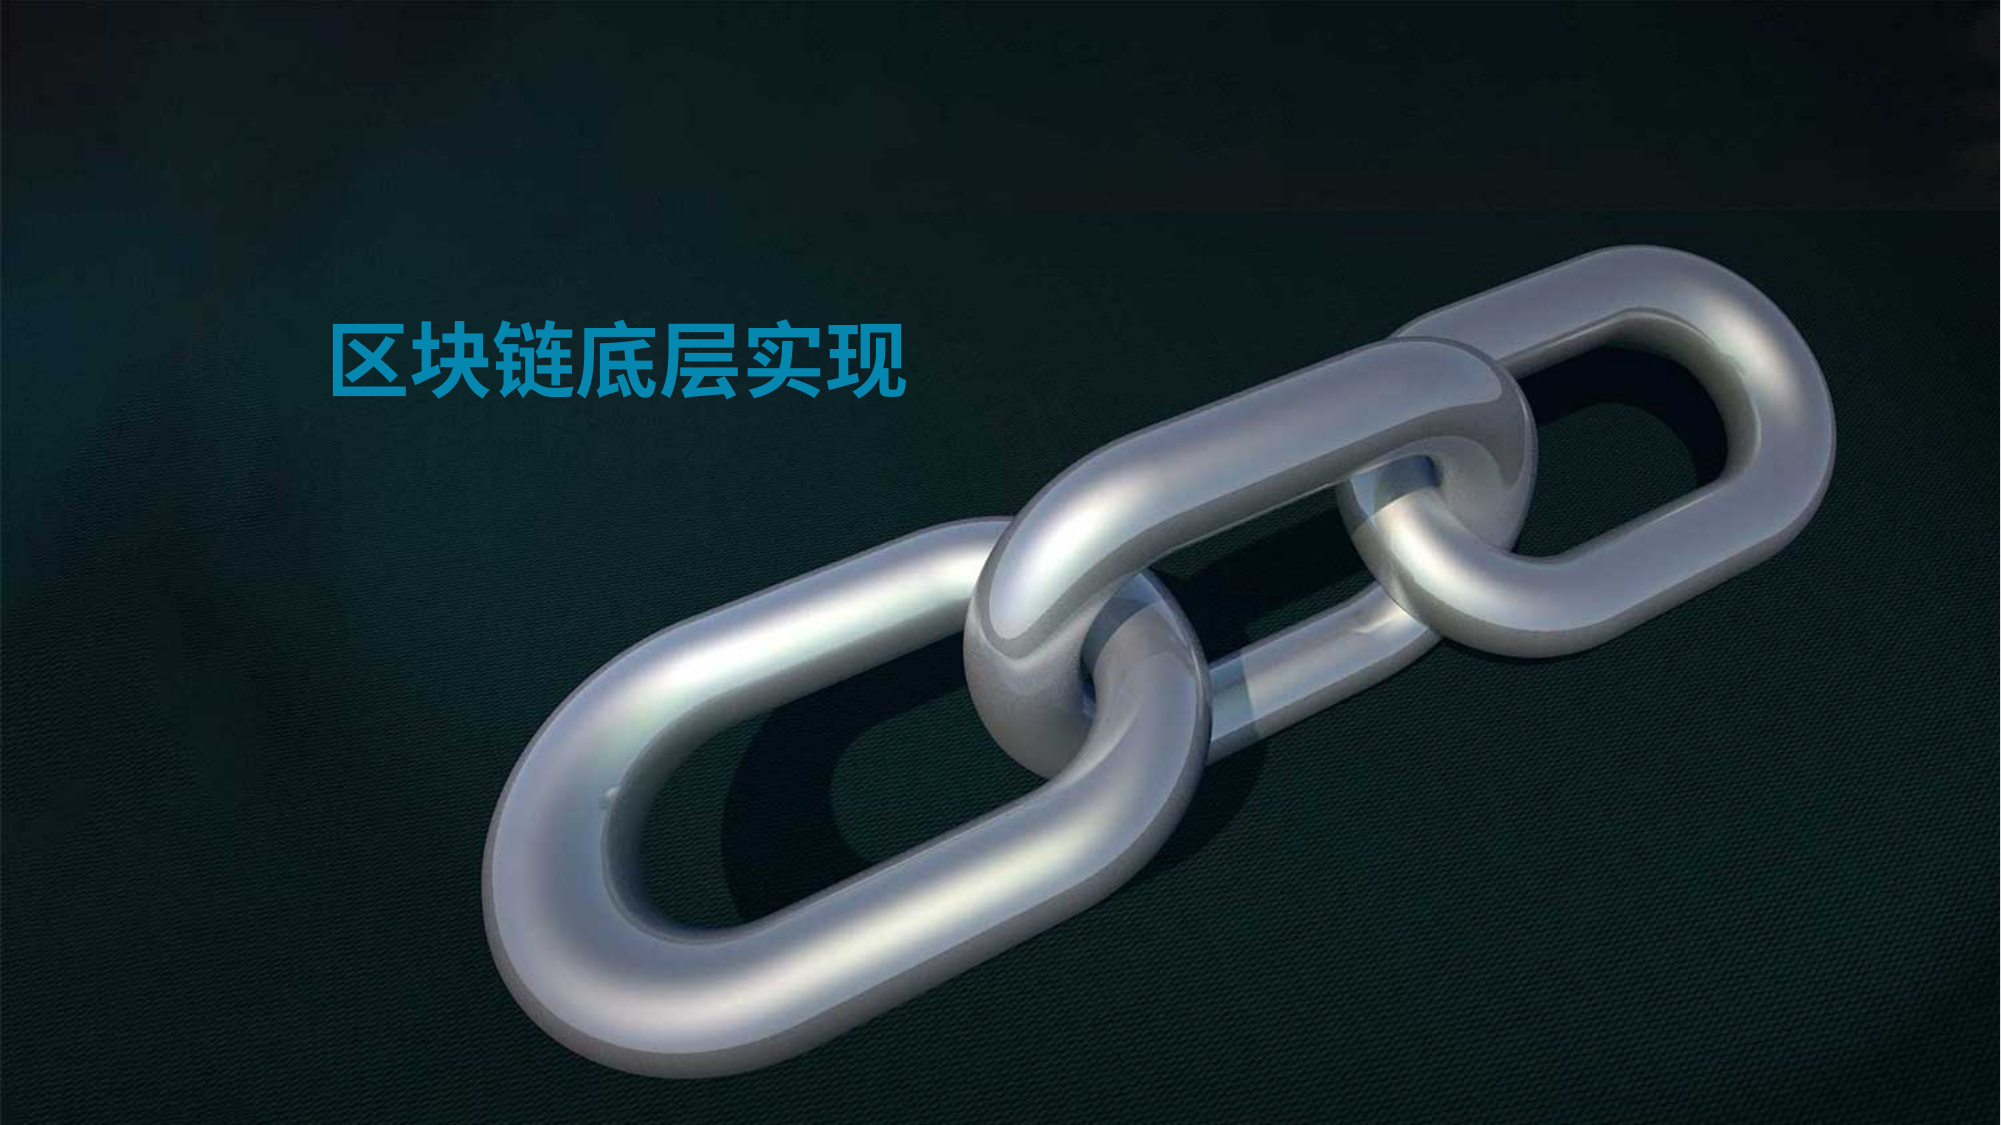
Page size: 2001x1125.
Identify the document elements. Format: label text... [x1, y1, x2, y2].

text_box 区块链底层实现 [320, 308, 1000, 409]
picture [0, 0, 2001, 1125]
